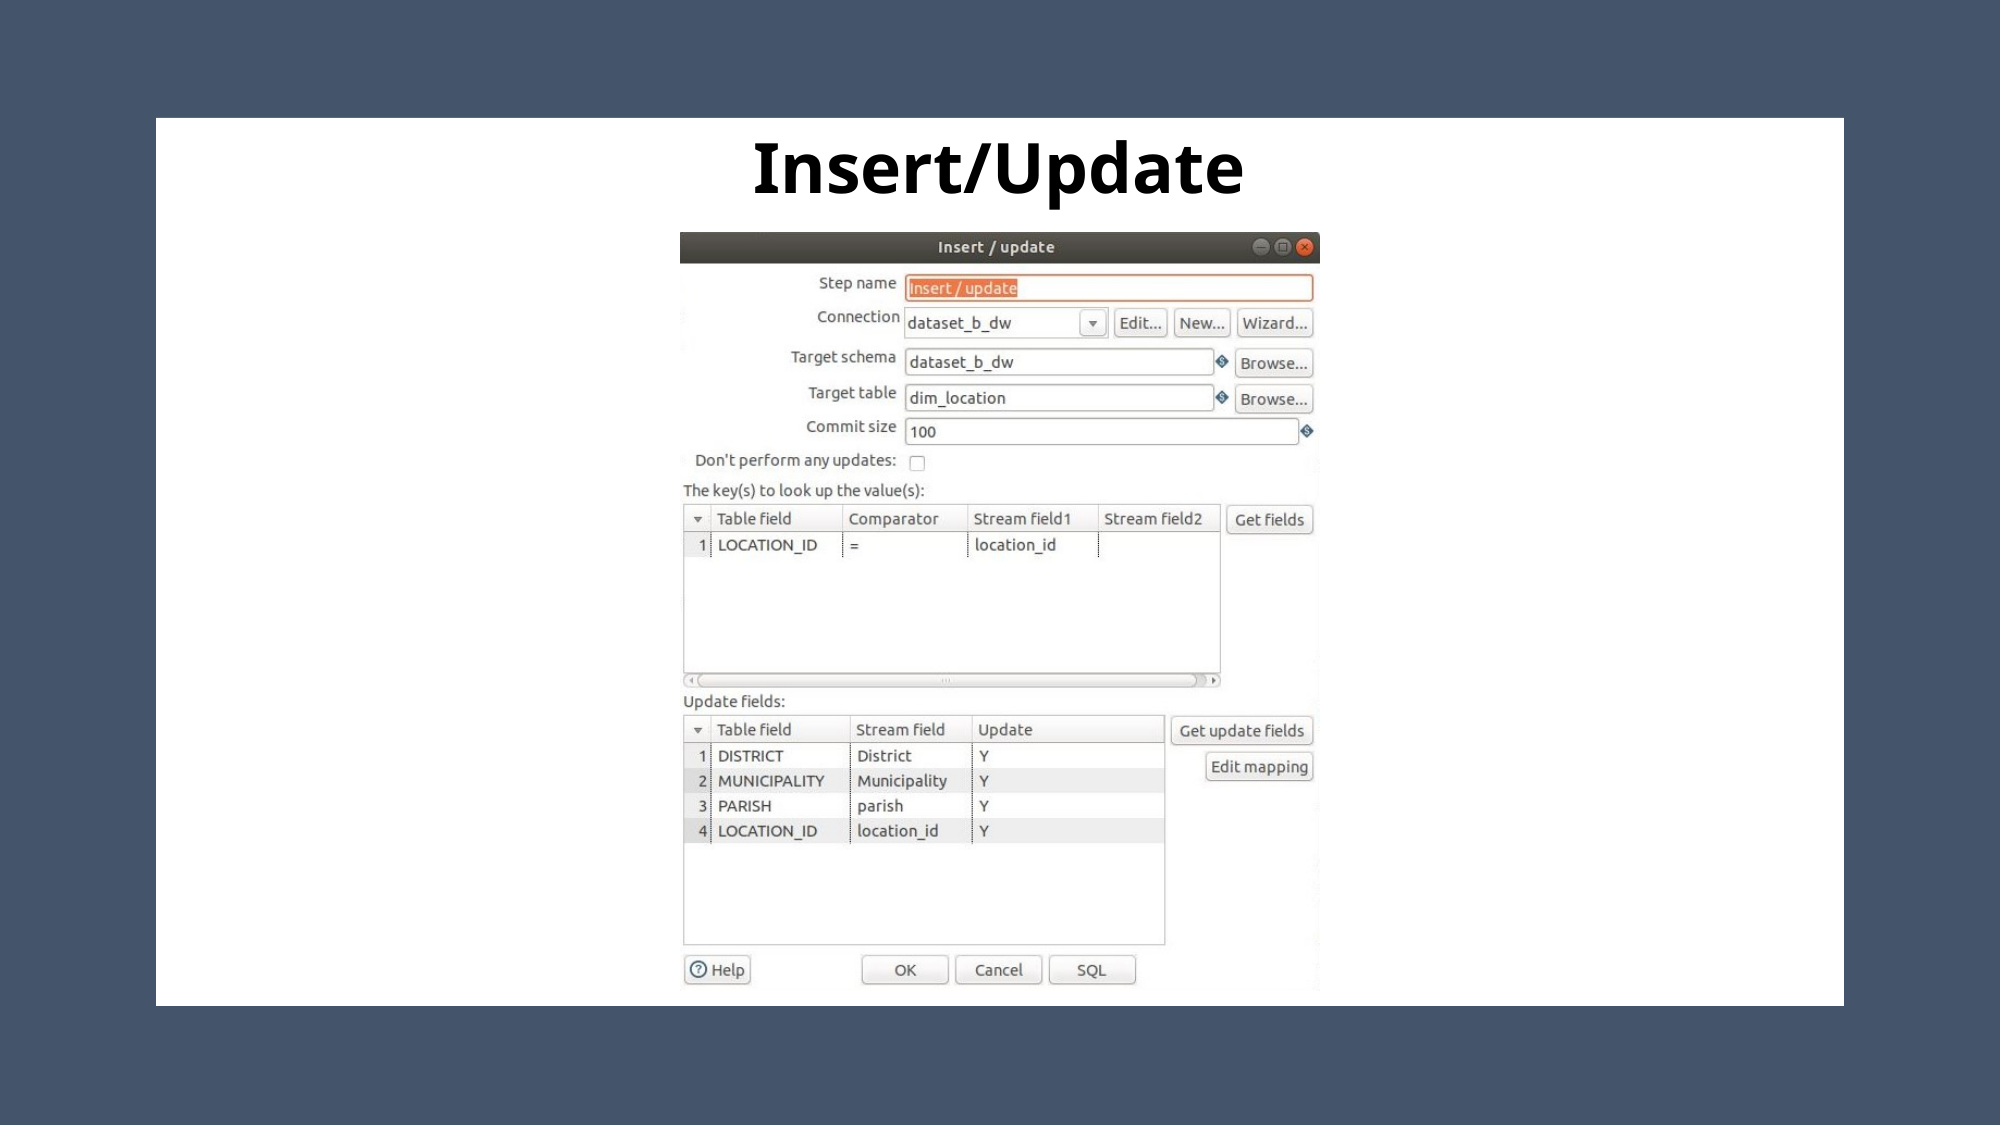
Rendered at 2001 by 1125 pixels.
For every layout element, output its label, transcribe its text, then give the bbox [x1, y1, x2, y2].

picture [680, 232, 1320, 991]
title Insert/Update [156, 113, 1844, 233]
